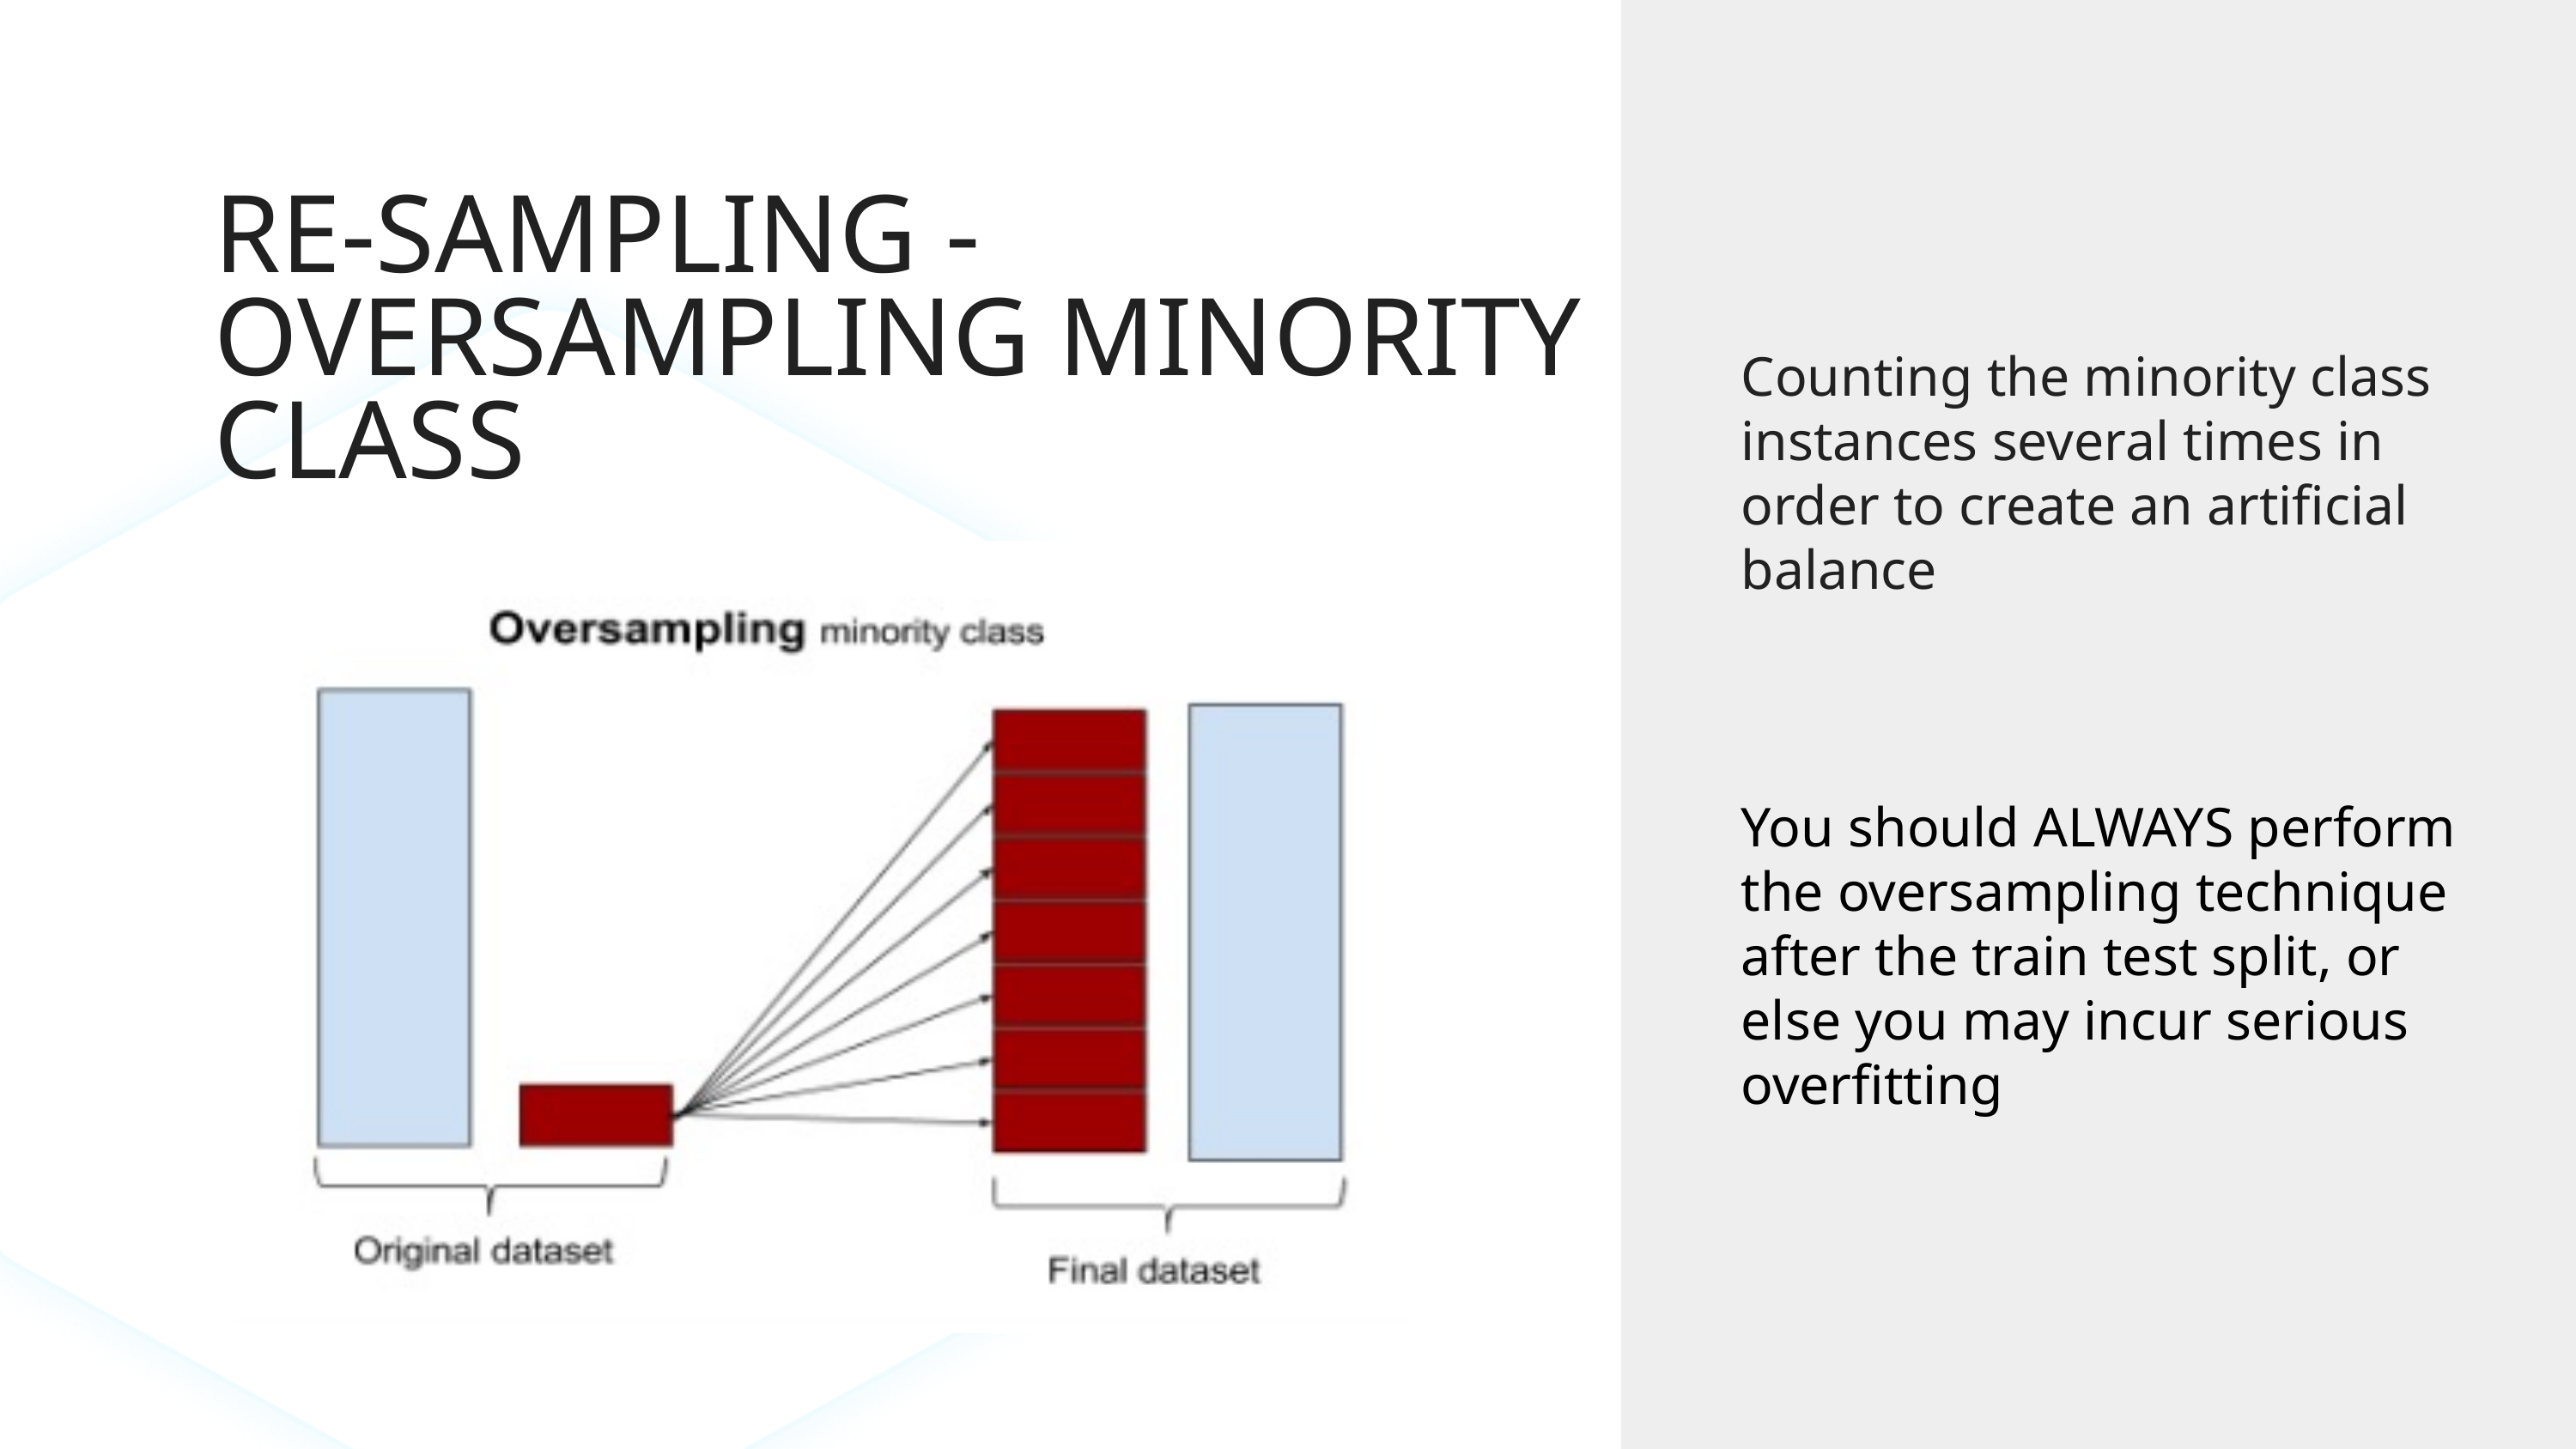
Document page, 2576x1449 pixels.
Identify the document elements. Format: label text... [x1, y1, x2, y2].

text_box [1620, 0, 2576, 1449]
text_box RE-SAMPLING - OVERSAMPLING MINORITY CLASS [214, 191, 1586, 500]
text_box [0, 0, 1618, 1449]
text_box [234, 541, 1411, 1333]
